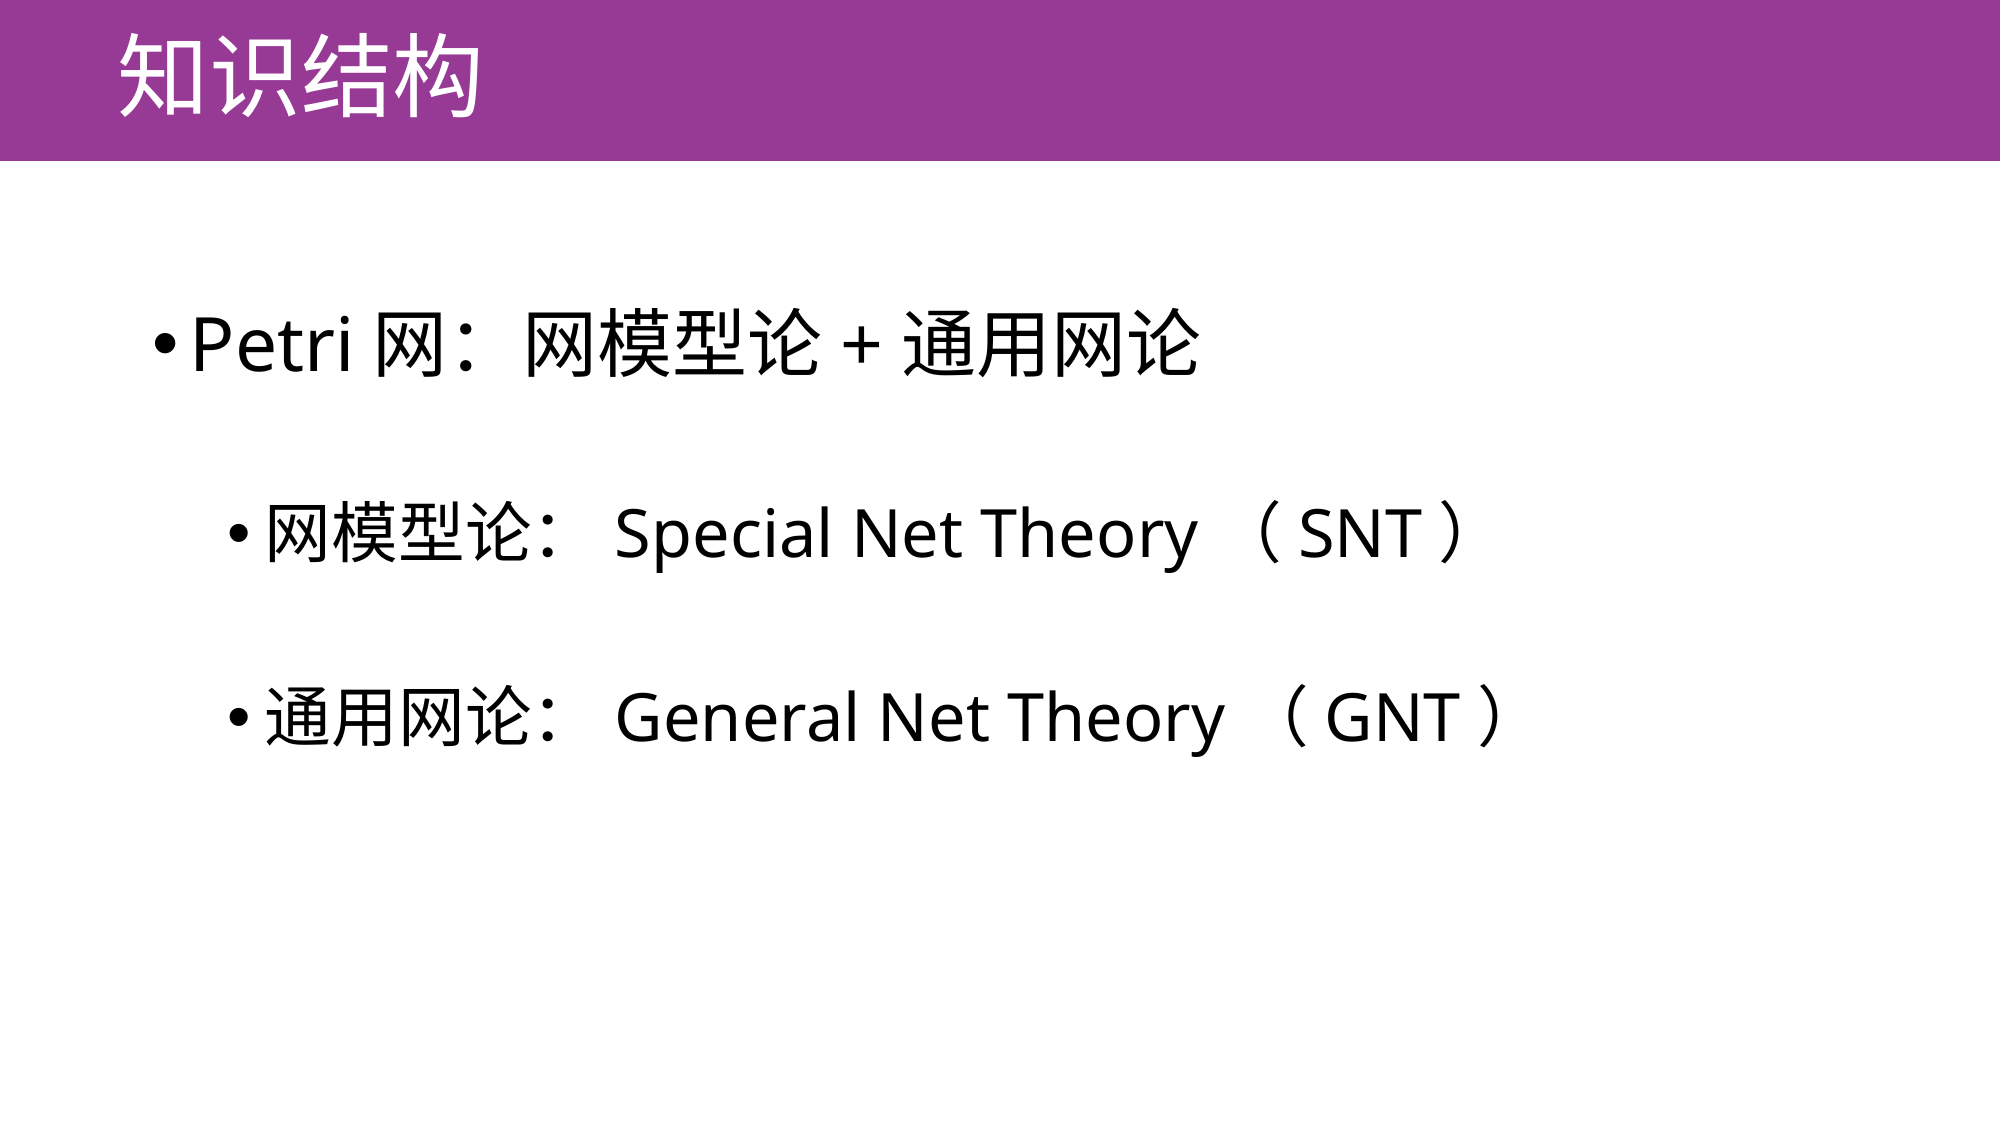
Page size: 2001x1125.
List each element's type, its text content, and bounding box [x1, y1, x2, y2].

list Petri网：网模型论+通用网论 网模型论：Special Net Theory（SNT） 通用网论：General Net Theory（GNT） [137, 299, 1863, 1014]
title 知识结构 [0, 0, 500, 161]
